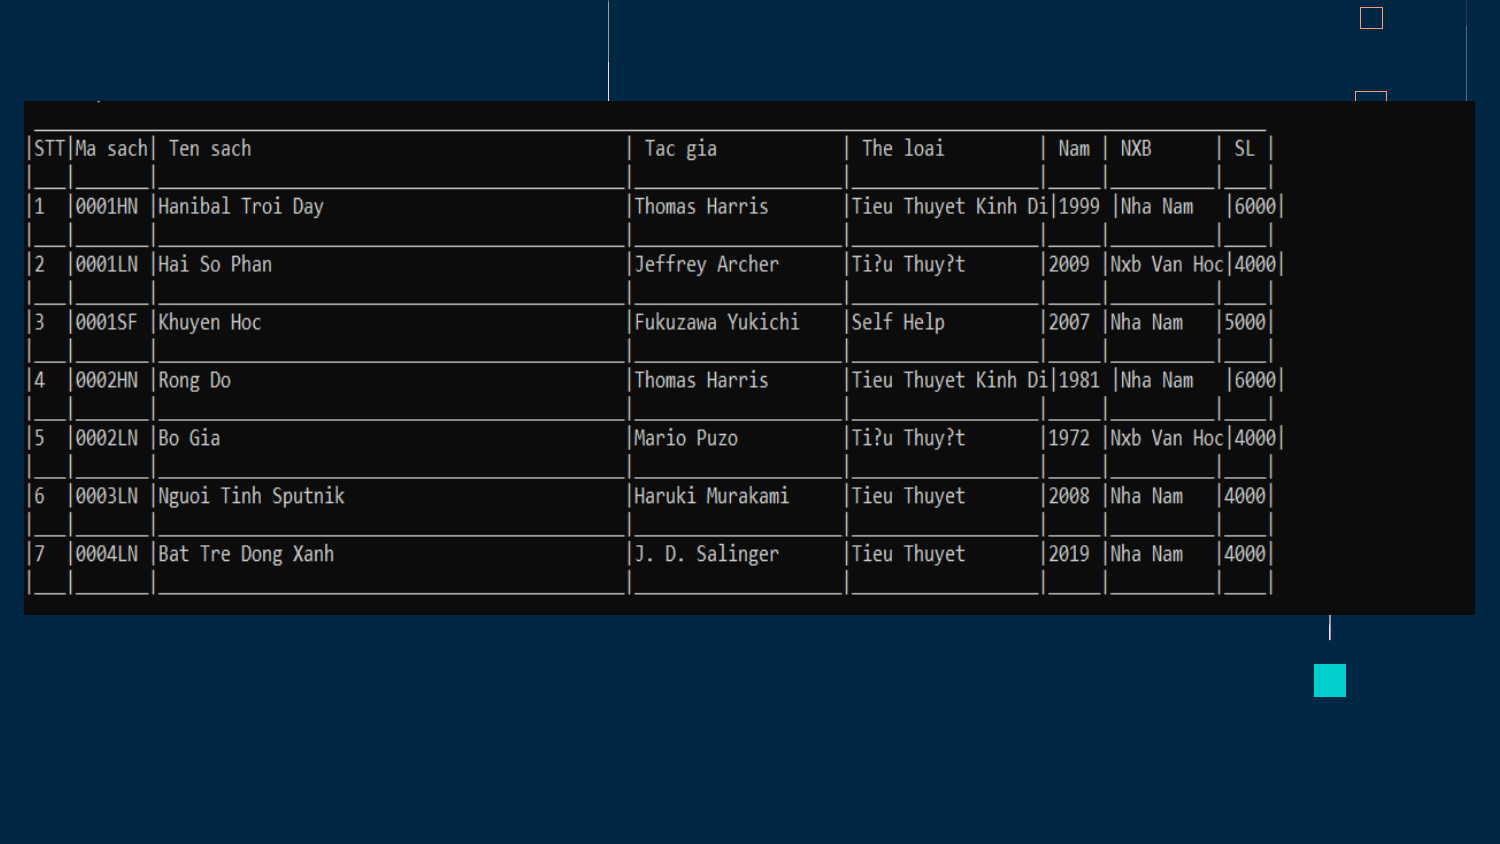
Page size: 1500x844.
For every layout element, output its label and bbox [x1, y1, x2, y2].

picture [24, 101, 1476, 615]
